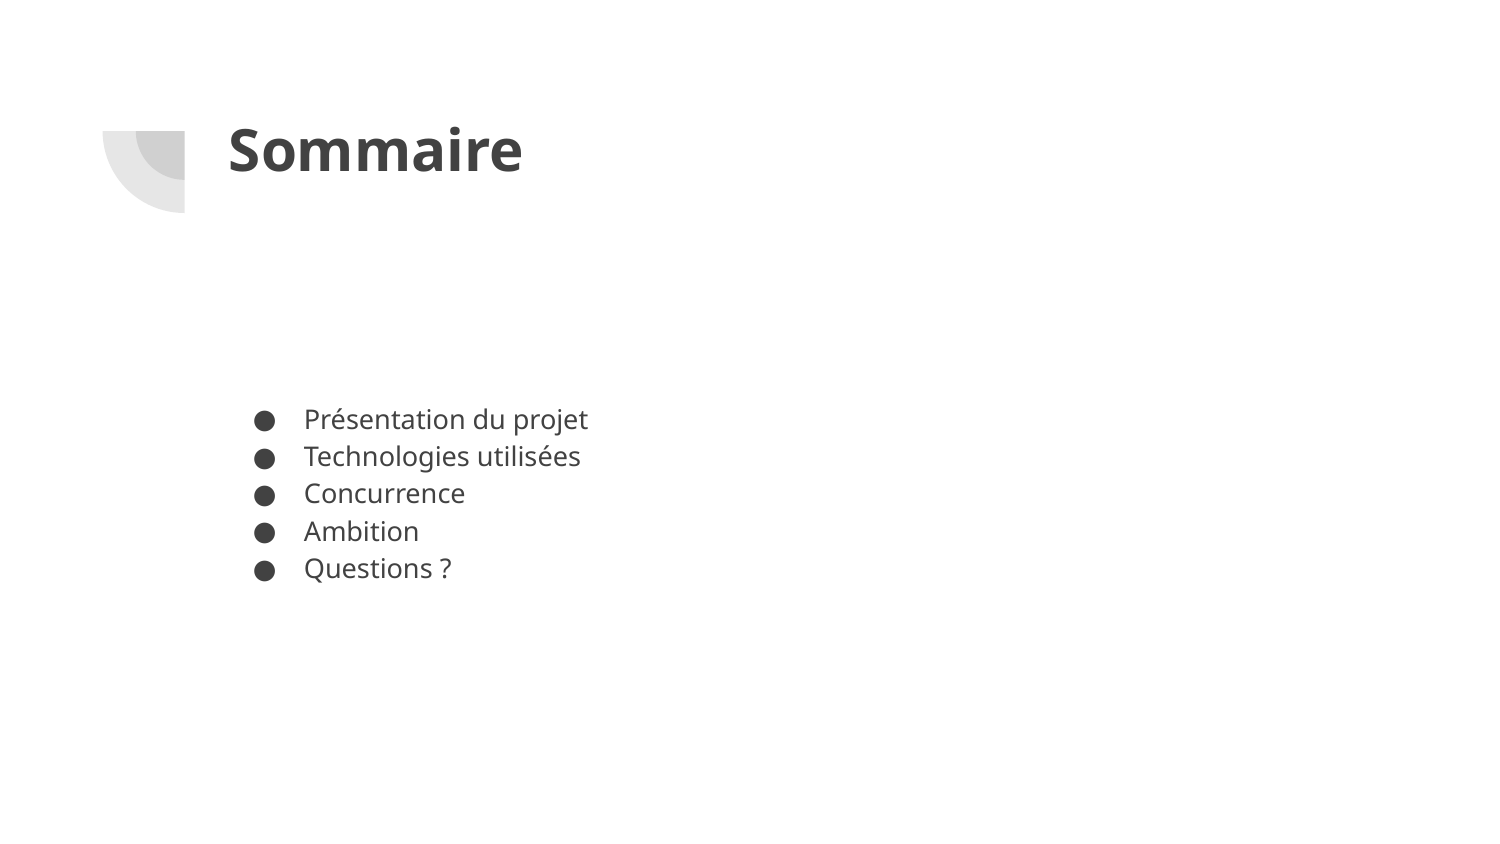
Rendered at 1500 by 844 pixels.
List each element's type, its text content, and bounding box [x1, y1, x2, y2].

title Sommaire [213, 98, 1368, 263]
list Présentation du projet Technologies utilisées Concurrence Ambition Questions ? [213, 382, 1368, 656]
